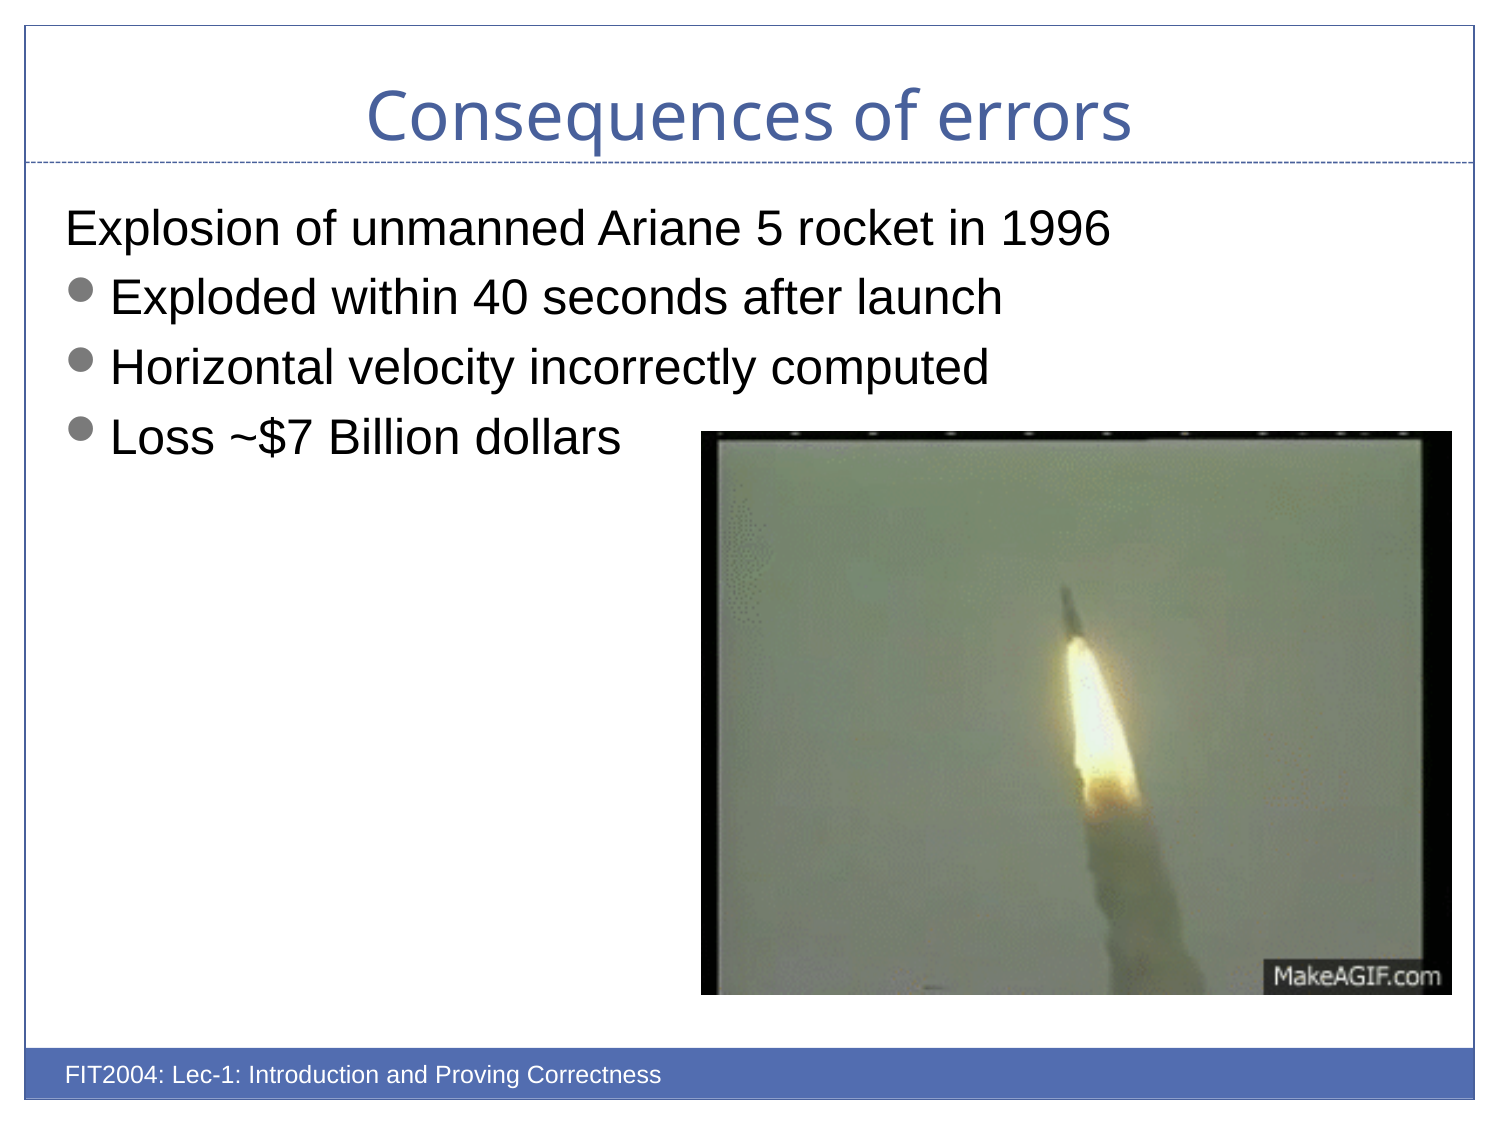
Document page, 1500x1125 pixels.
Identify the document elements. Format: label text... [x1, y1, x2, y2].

picture [701, 431, 1452, 995]
title Consequences of errors [49, 37, 1450, 162]
list Explosion of unmanned Ariane 5 rocket in 1996 Exploded within 40 seconds after launch Horizontal velocity incorrectly computed Loss ~$7 Billion dollars [50, 187, 1445, 938]
footer FIT2004: Lec-1: Introduction and Proving Correctness [50, 1051, 800, 1112]
